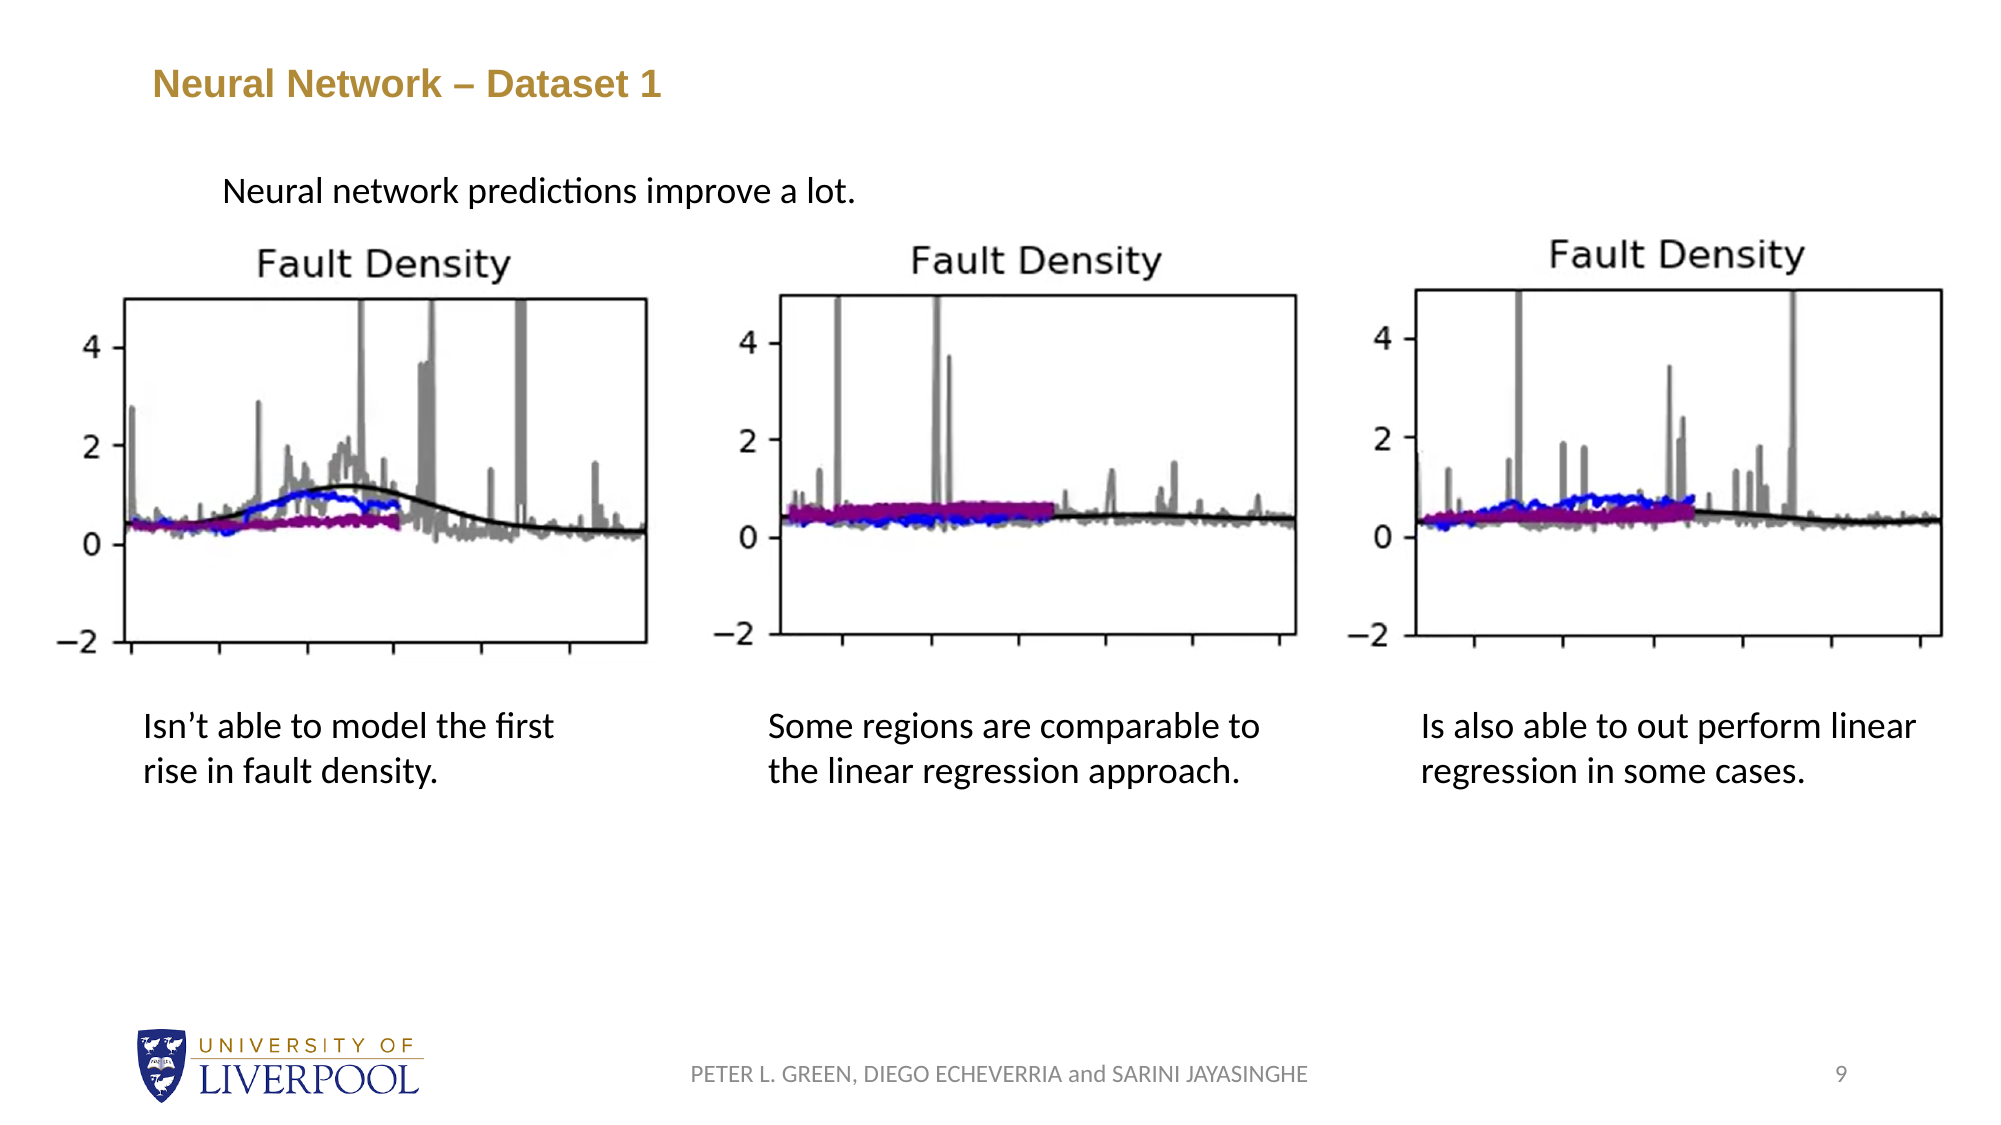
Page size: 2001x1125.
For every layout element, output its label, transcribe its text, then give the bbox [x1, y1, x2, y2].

picture [1337, 218, 1955, 652]
picture [699, 237, 1302, 652]
picture [54, 237, 657, 664]
text_box Is also able to out perform linear regression in some cases. [1405, 693, 1955, 799]
picture [137, 1029, 424, 1103]
footer PETER L. GREEN, DIEGO ECHEVERRIA and SARINI JAYASINGHE [662, 1042, 1338, 1103]
slide_number 9 [1412, 1042, 1863, 1103]
text_box Some regions are comparable to the linear regression approach. [753, 693, 1302, 799]
title Neural Network – Dataset 1 [137, 55, 1863, 114]
text_box Neural network predictions improve a lot. [207, 158, 1712, 218]
text_box Isn’t able to model the first rise in fault density. [128, 693, 633, 799]
